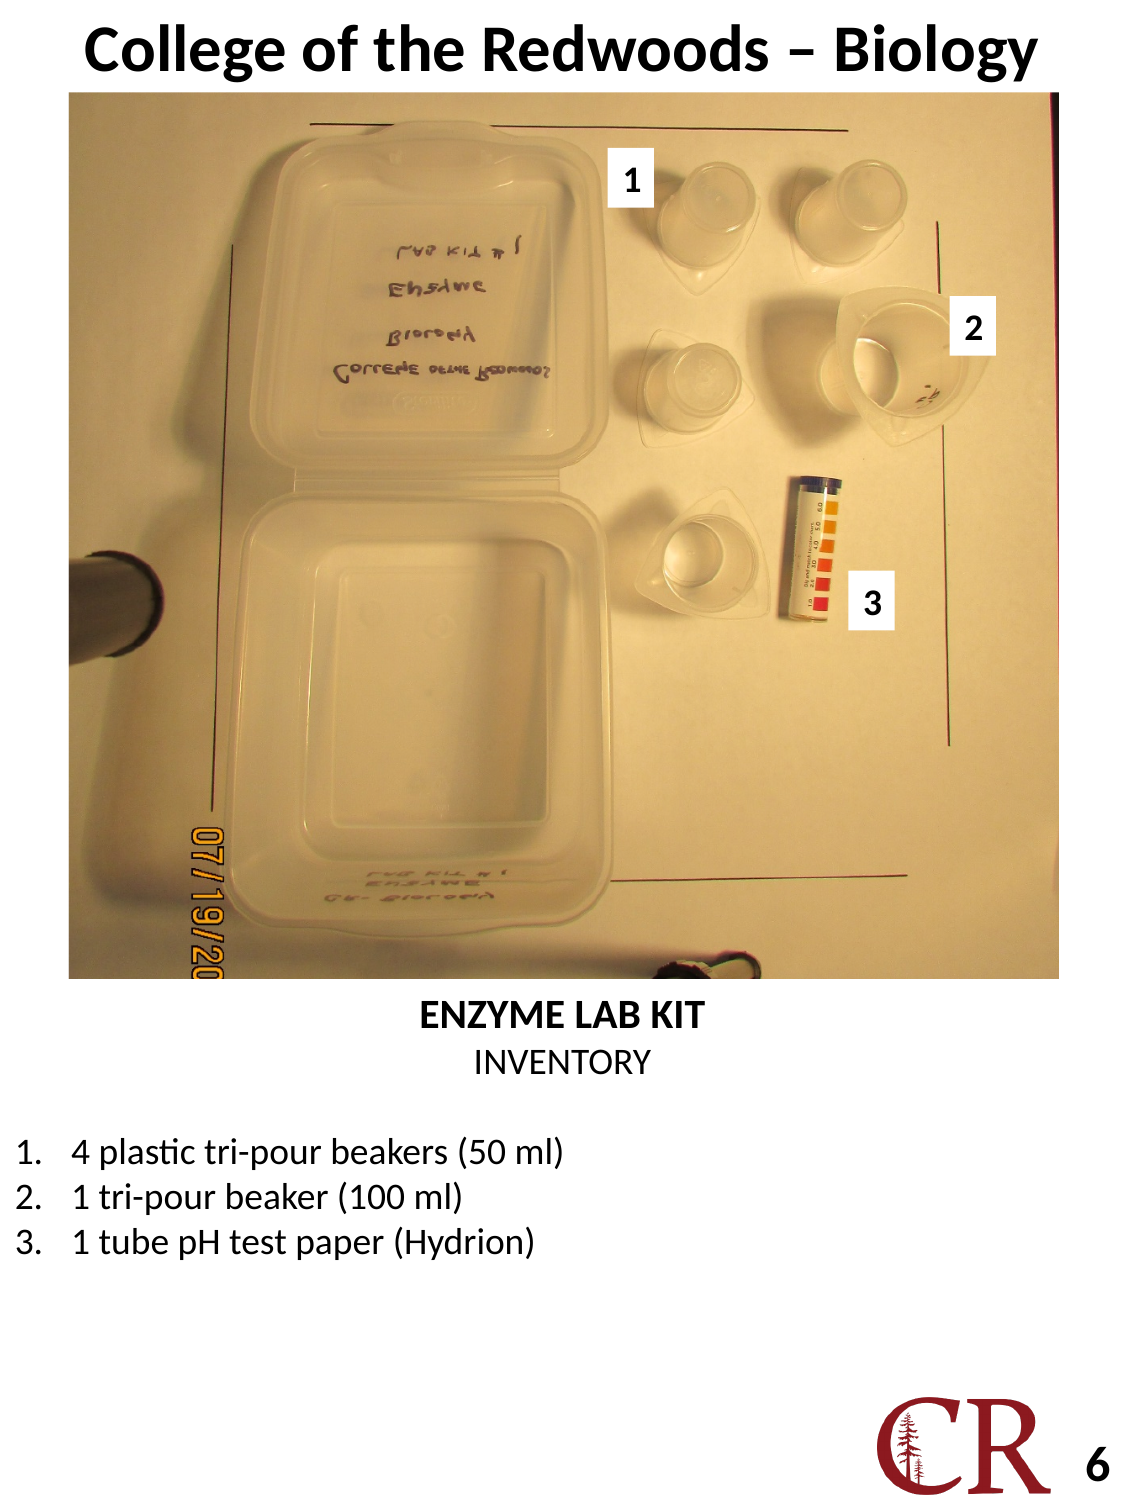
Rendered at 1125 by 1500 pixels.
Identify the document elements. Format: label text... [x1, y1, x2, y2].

picture [877, 1397, 1051, 1495]
text_box 6 [1031, 1424, 1125, 1499]
picture [0, 0, 1125, 979]
text_box ENZYME LAB KIT INVENTORY 4 plastic tri-pour beakers (50 ml) 1 tri-pour beaker (100 ml) 1 tube pH test paper (Hydrion) [0, 979, 1125, 1314]
